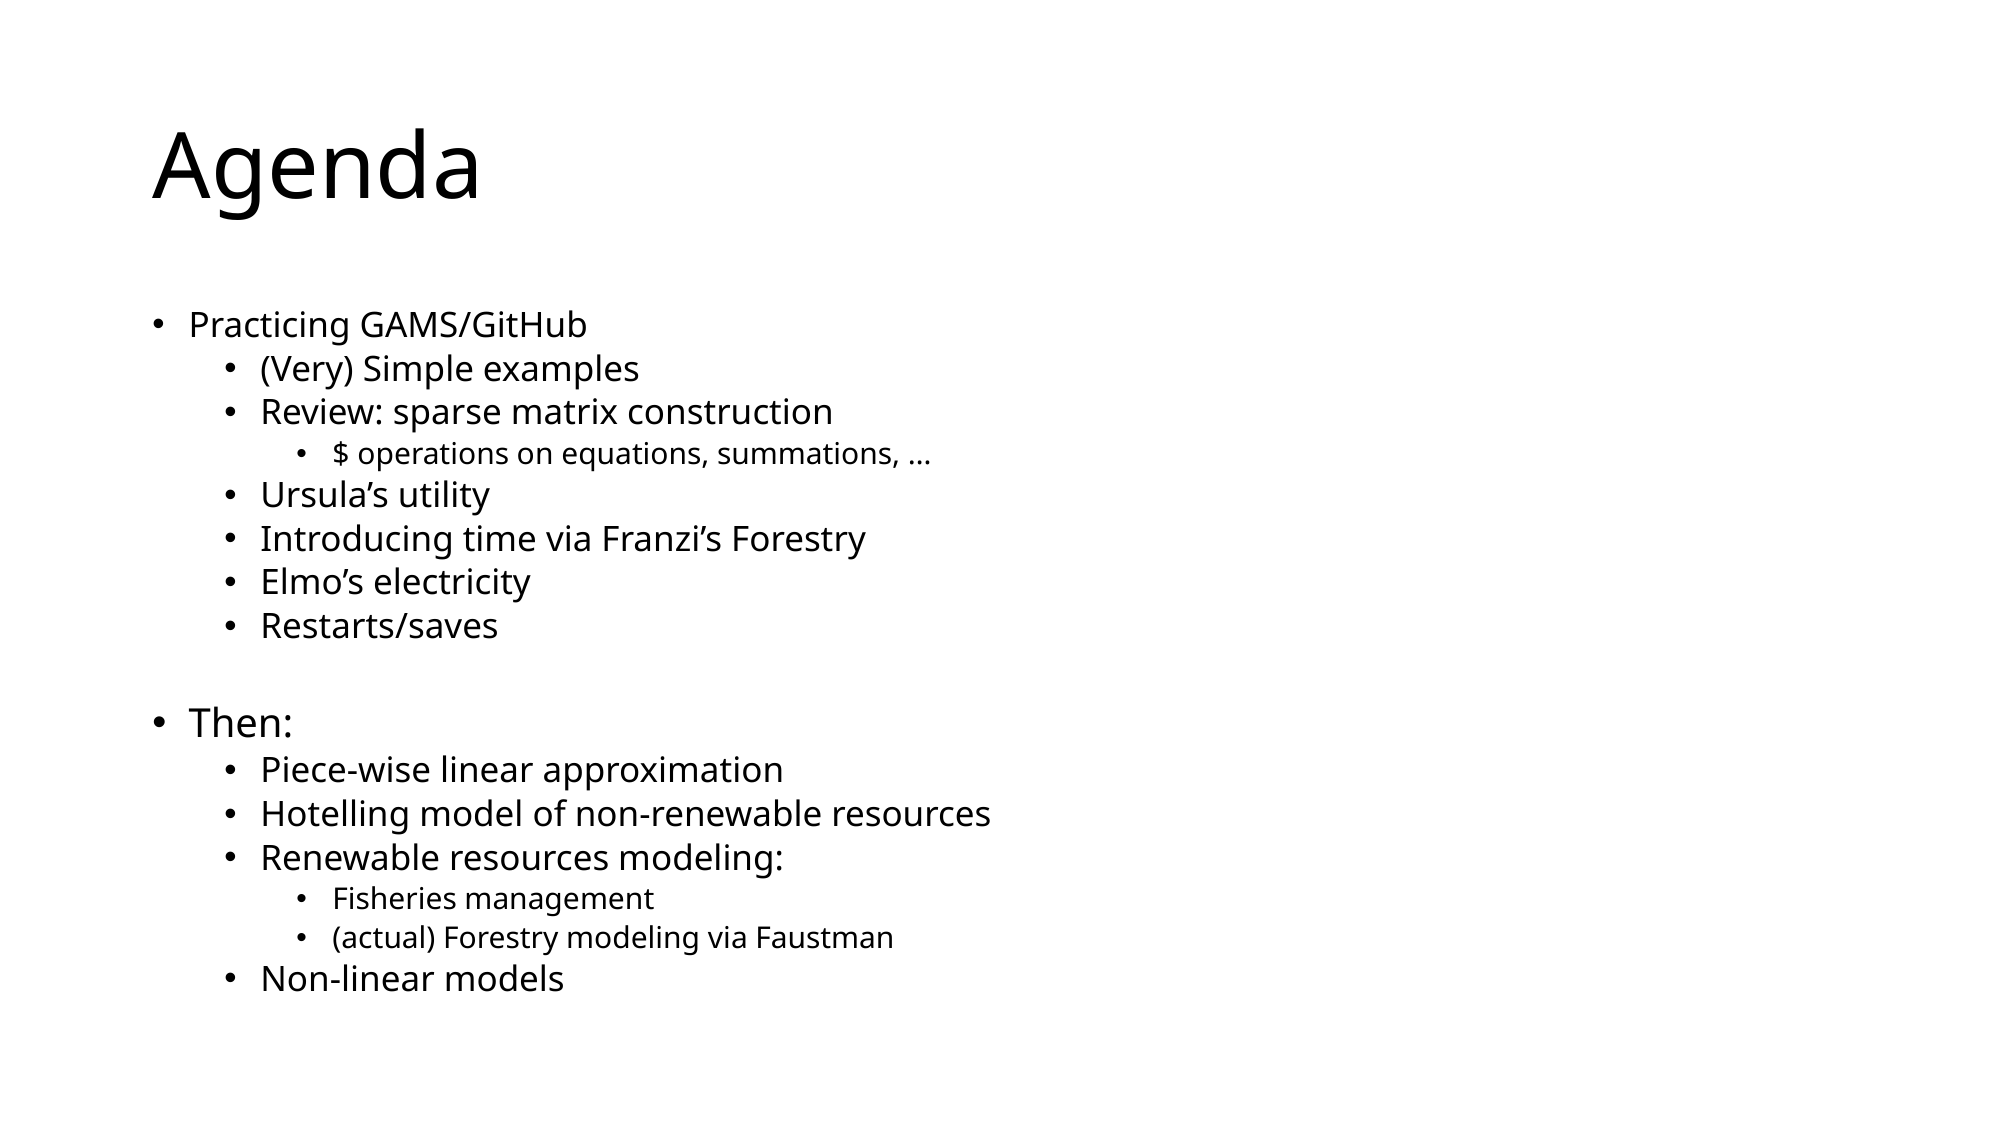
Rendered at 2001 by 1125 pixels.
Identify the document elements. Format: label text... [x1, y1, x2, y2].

list Practicing GAMS/GitHub (Very) Simple examples Review: sparse matrix construction $ operations on equations, summations, … Ursula’s utility Introducing time via Franzi’s Forestry Elmo’s electricity Restarts/saves Then: Piece-wise linear approximation Hotelling model of non-renewable resources Renewable resources modeling: Fisheries management (actual) Forestry modeling via Faustman Non-linear models [137, 299, 1863, 1014]
title Agenda [137, 59, 1863, 278]
